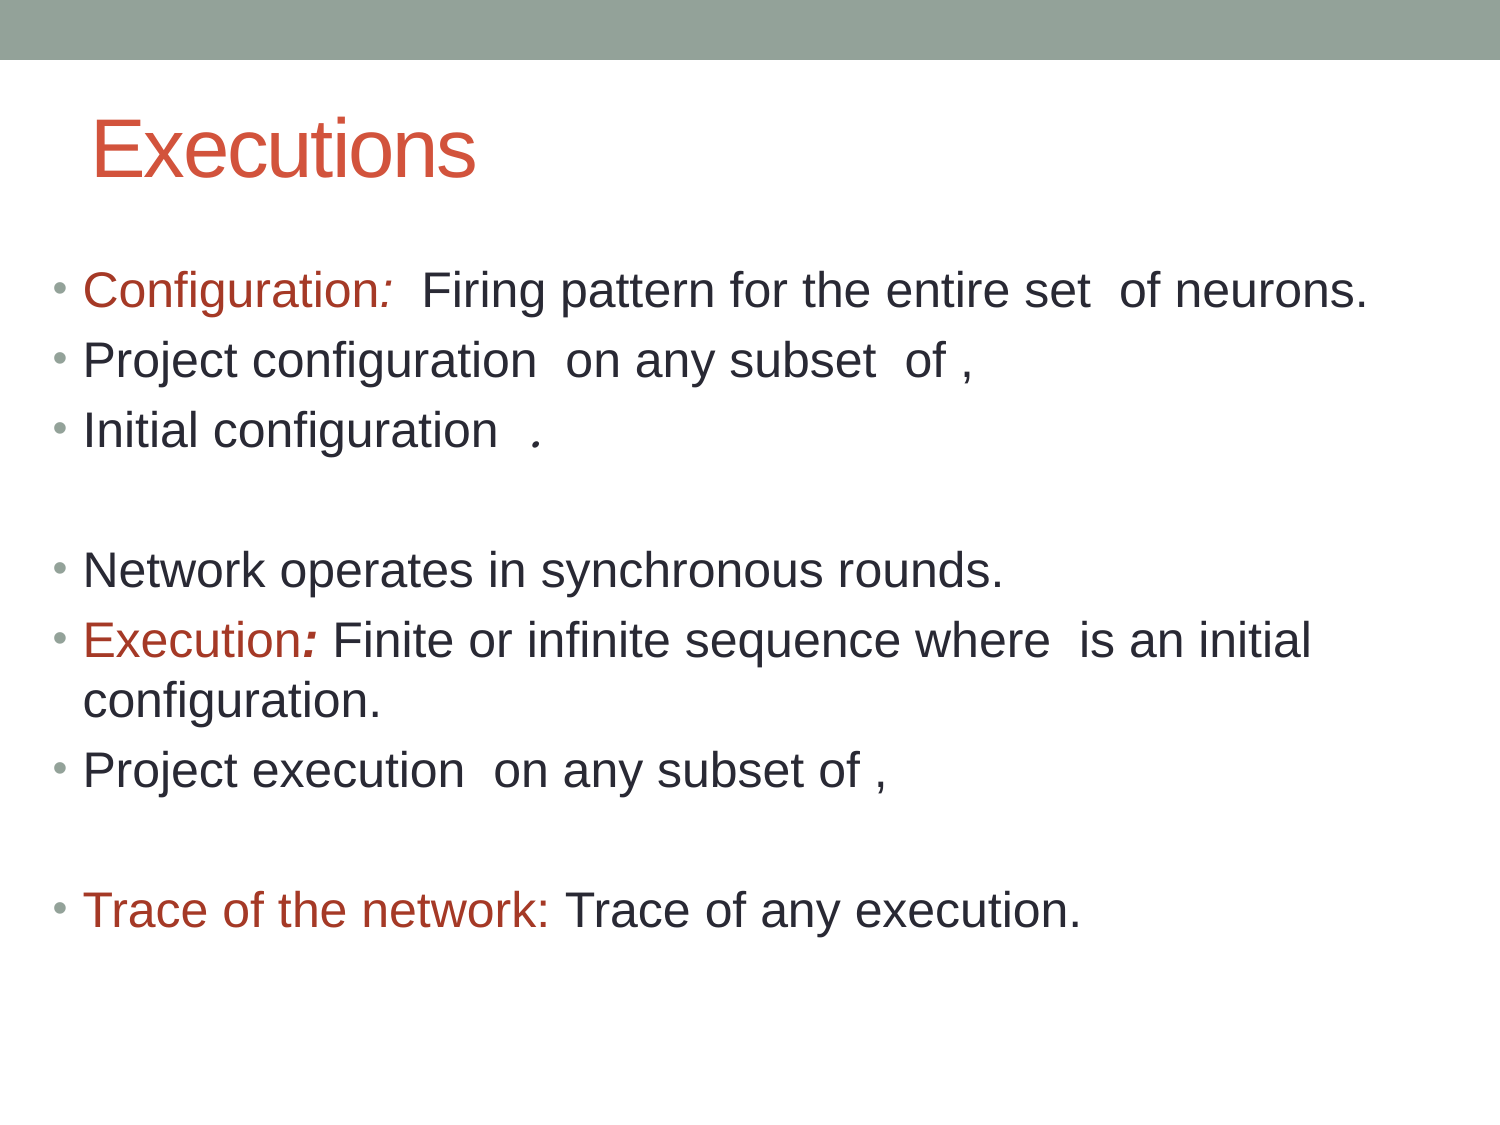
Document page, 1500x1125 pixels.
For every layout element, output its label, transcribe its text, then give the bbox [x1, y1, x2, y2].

title Executions [75, 62, 1425, 225]
